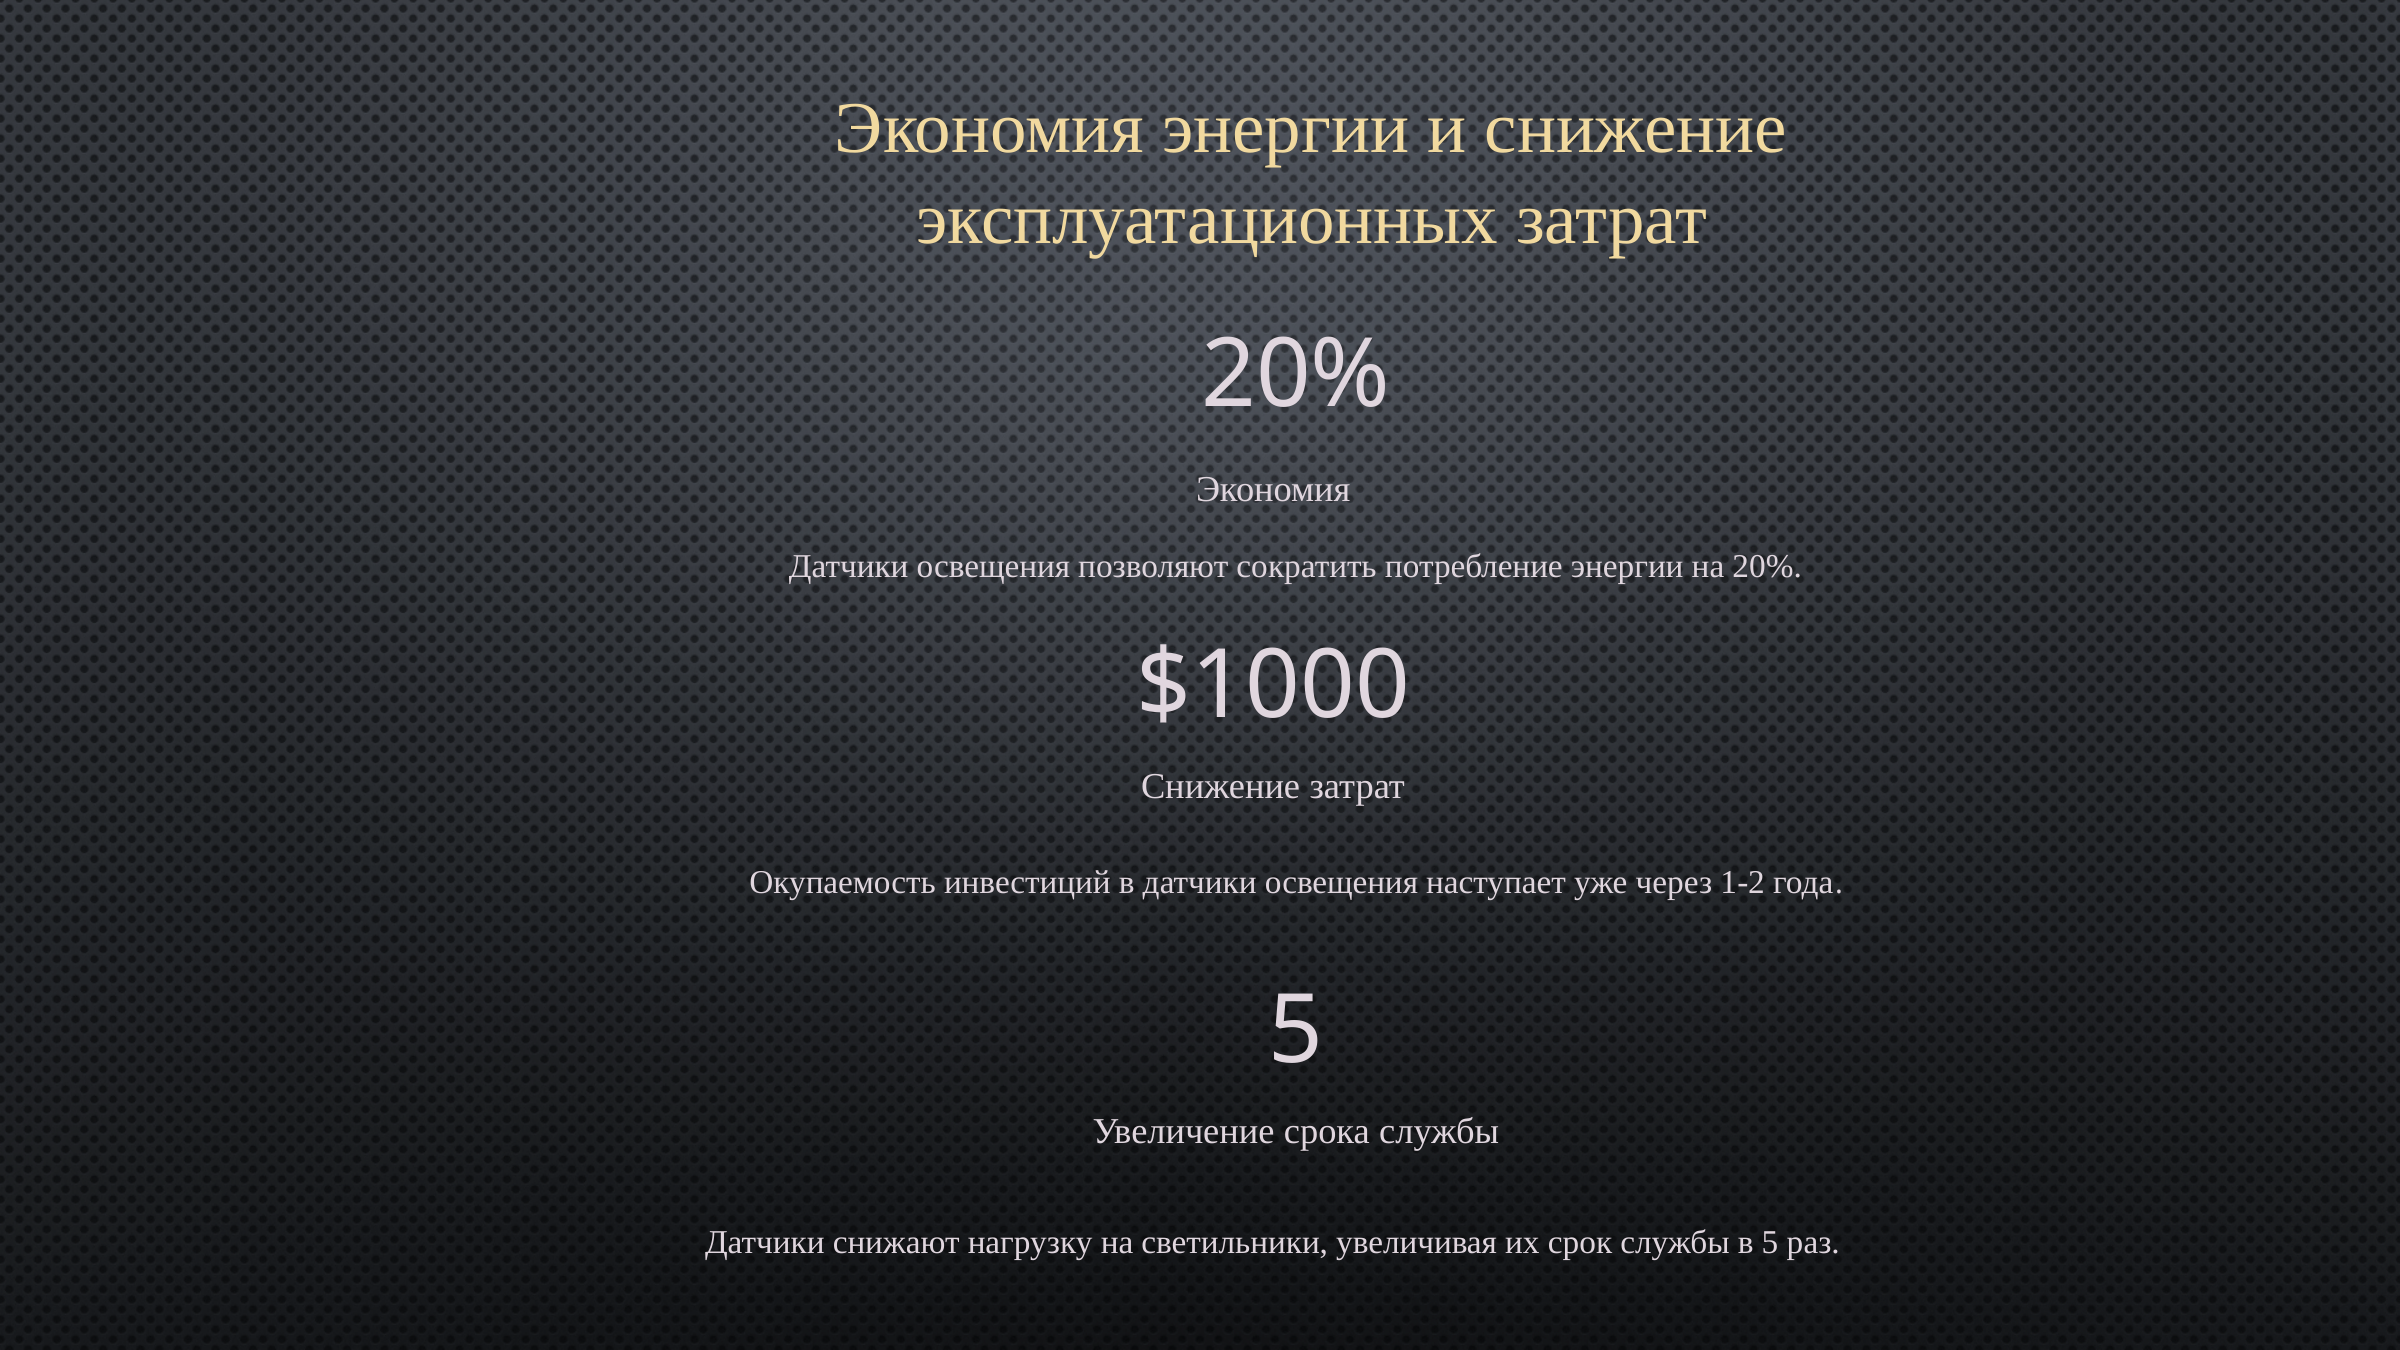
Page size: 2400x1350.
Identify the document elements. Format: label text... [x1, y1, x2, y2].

text_box Окупаемость инвестиций в датчики освещения наступает уже через 1-2 года. [648, 854, 1944, 902]
text_box Увеличение срока службы [1062, 1105, 1530, 1152]
text_box Датчики снижают нагрузку на светильники, увеличивая их срок службы в 5 раз. [625, 1214, 1922, 1262]
text_box $1000 [625, 641, 1922, 738]
text_box Экономия [1090, 463, 1456, 510]
text_box 5 [648, 985, 1944, 1082]
text_box Экономия энергии и снижение эксплуатационных затрат [663, 76, 1960, 260]
text_box Датчики освещения позволяют сократить потребление энергии на 20%. [648, 537, 1944, 585]
text_box Снижение затрат [1090, 761, 1456, 807]
text_box 20% [102, 329, 2400, 426]
